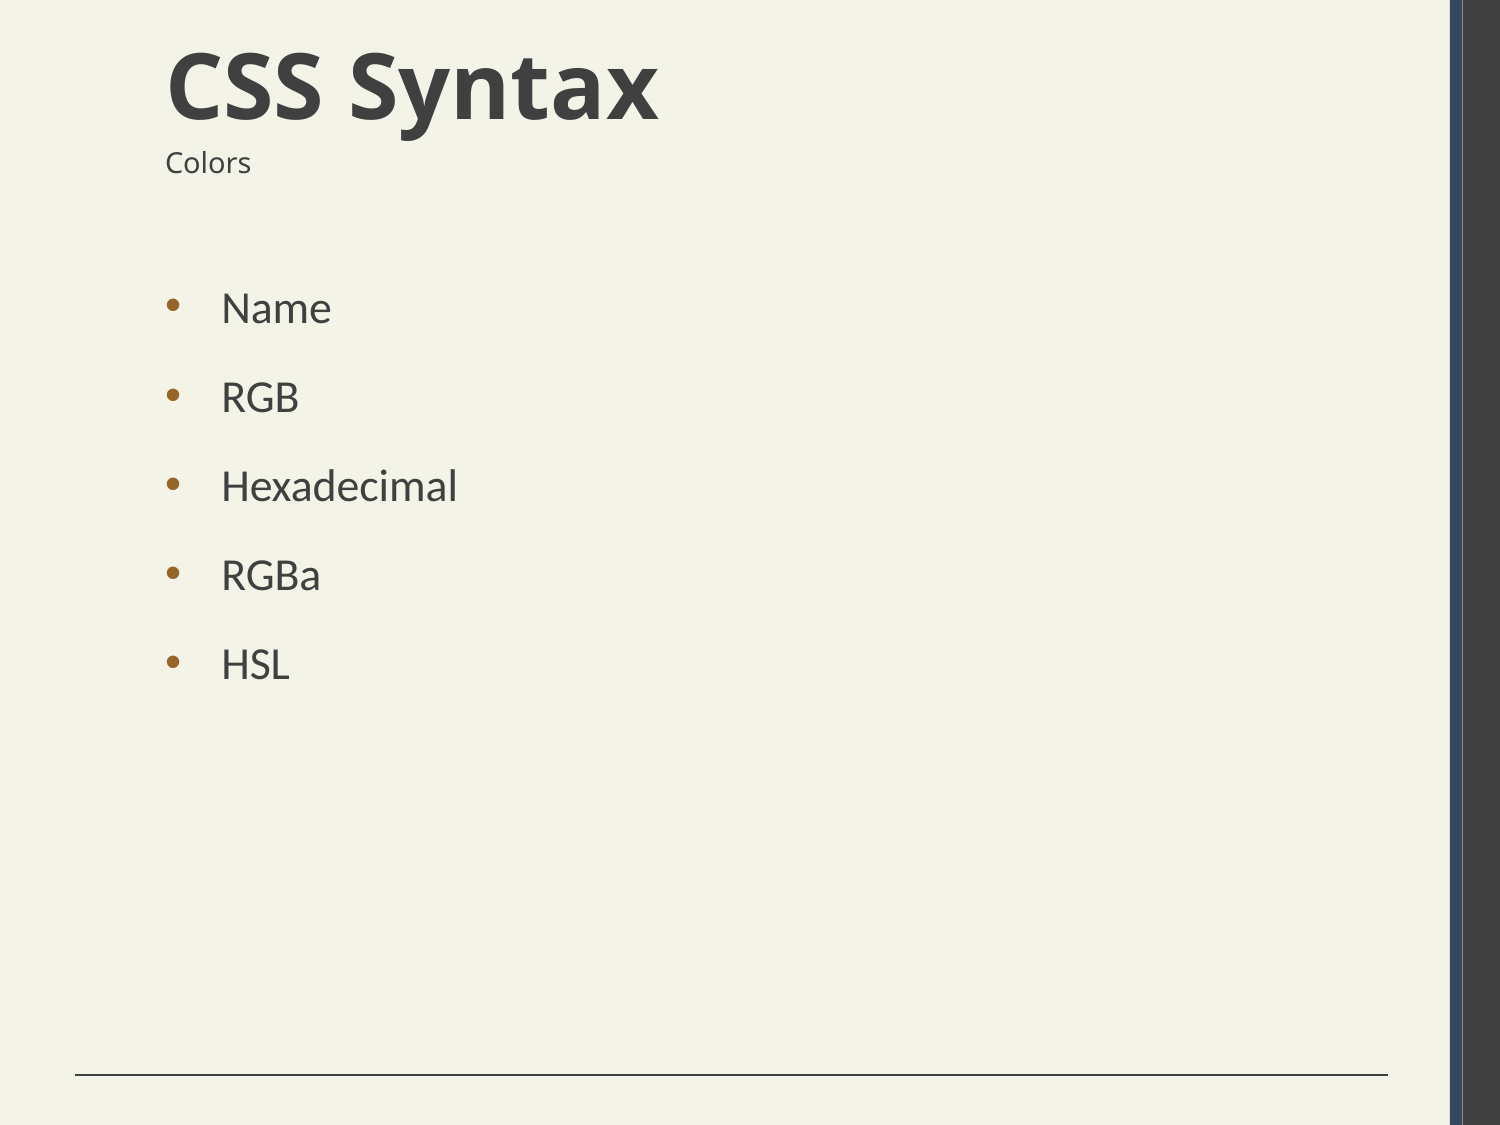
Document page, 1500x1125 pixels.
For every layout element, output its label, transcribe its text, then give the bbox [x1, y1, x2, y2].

list Name RGB Hexadecimal RGBa HSL [150, 270, 1200, 1013]
title CSS Syntax [150, 20, 1425, 188]
list Colors [150, 137, 1200, 188]
